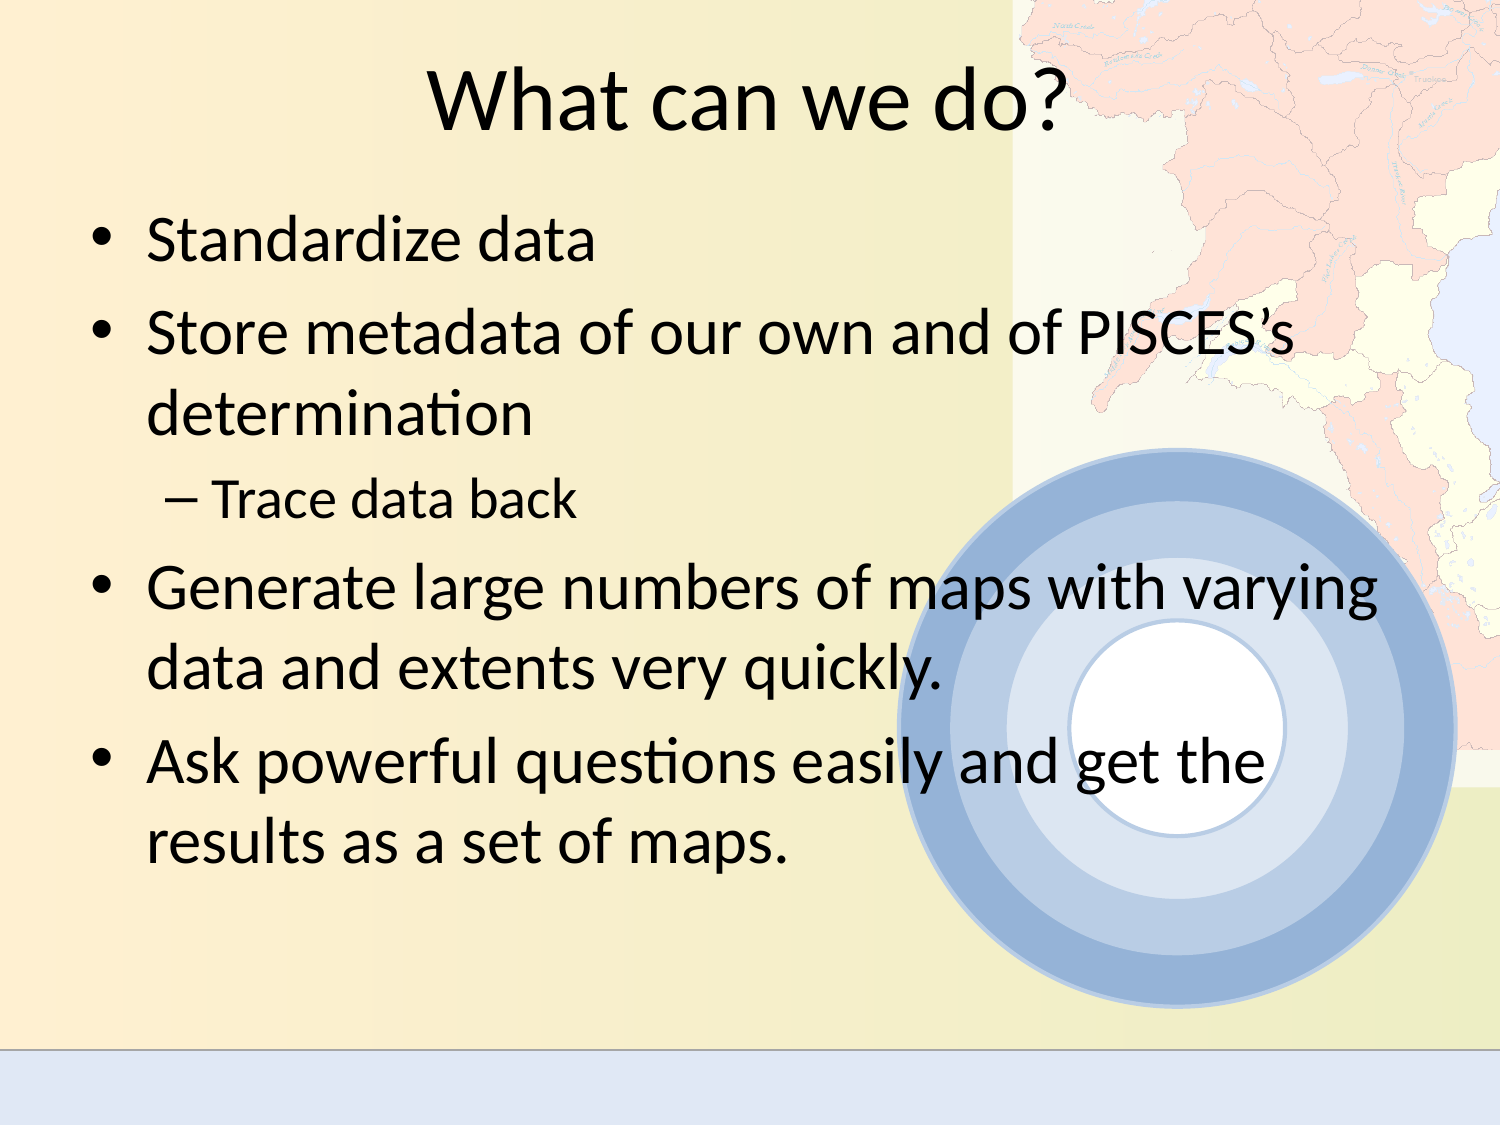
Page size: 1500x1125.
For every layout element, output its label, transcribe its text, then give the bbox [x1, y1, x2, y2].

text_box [898, 449, 1456, 1007]
list Standardize data Store metadata of our own and of PISCES’s determination Trace data back Generate large numbers of maps with varying data and extents very quickly. Ask powerful questions easily and get the results as a set of maps. [75, 187, 1425, 1005]
title What can we do? [75, 0, 1425, 187]
